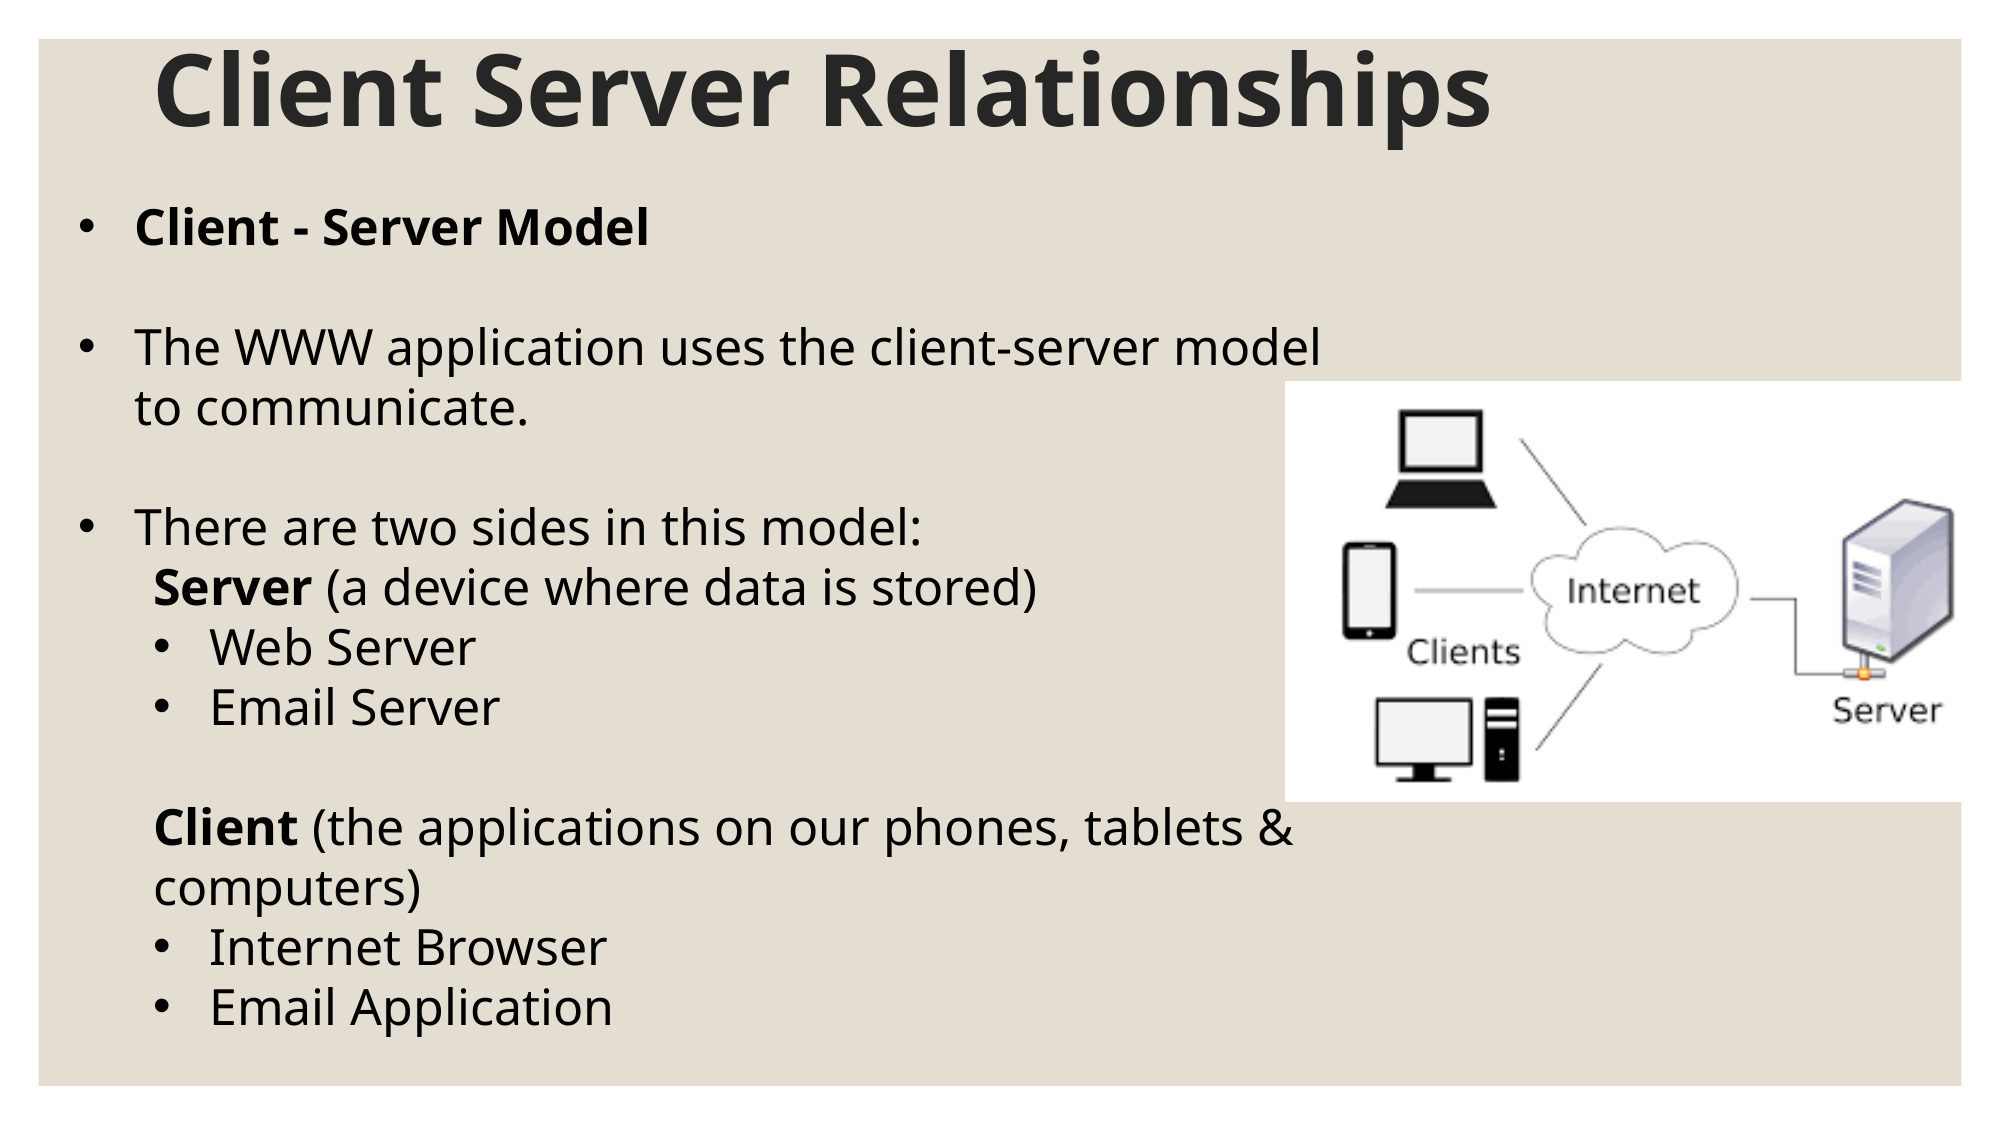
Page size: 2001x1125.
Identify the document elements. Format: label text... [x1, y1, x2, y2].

picture [1285, 381, 1986, 802]
title Client Server Relationships [137, 12, 1678, 175]
text_box Client - Server Model The WWW application uses the client-server model to communicate. There are two sides in this model: Server (a device where data is stored) Web Server Email Server Client (the applications on our phones, tablets & computers) Internet Browser Email Application [63, 187, 1366, 1103]
